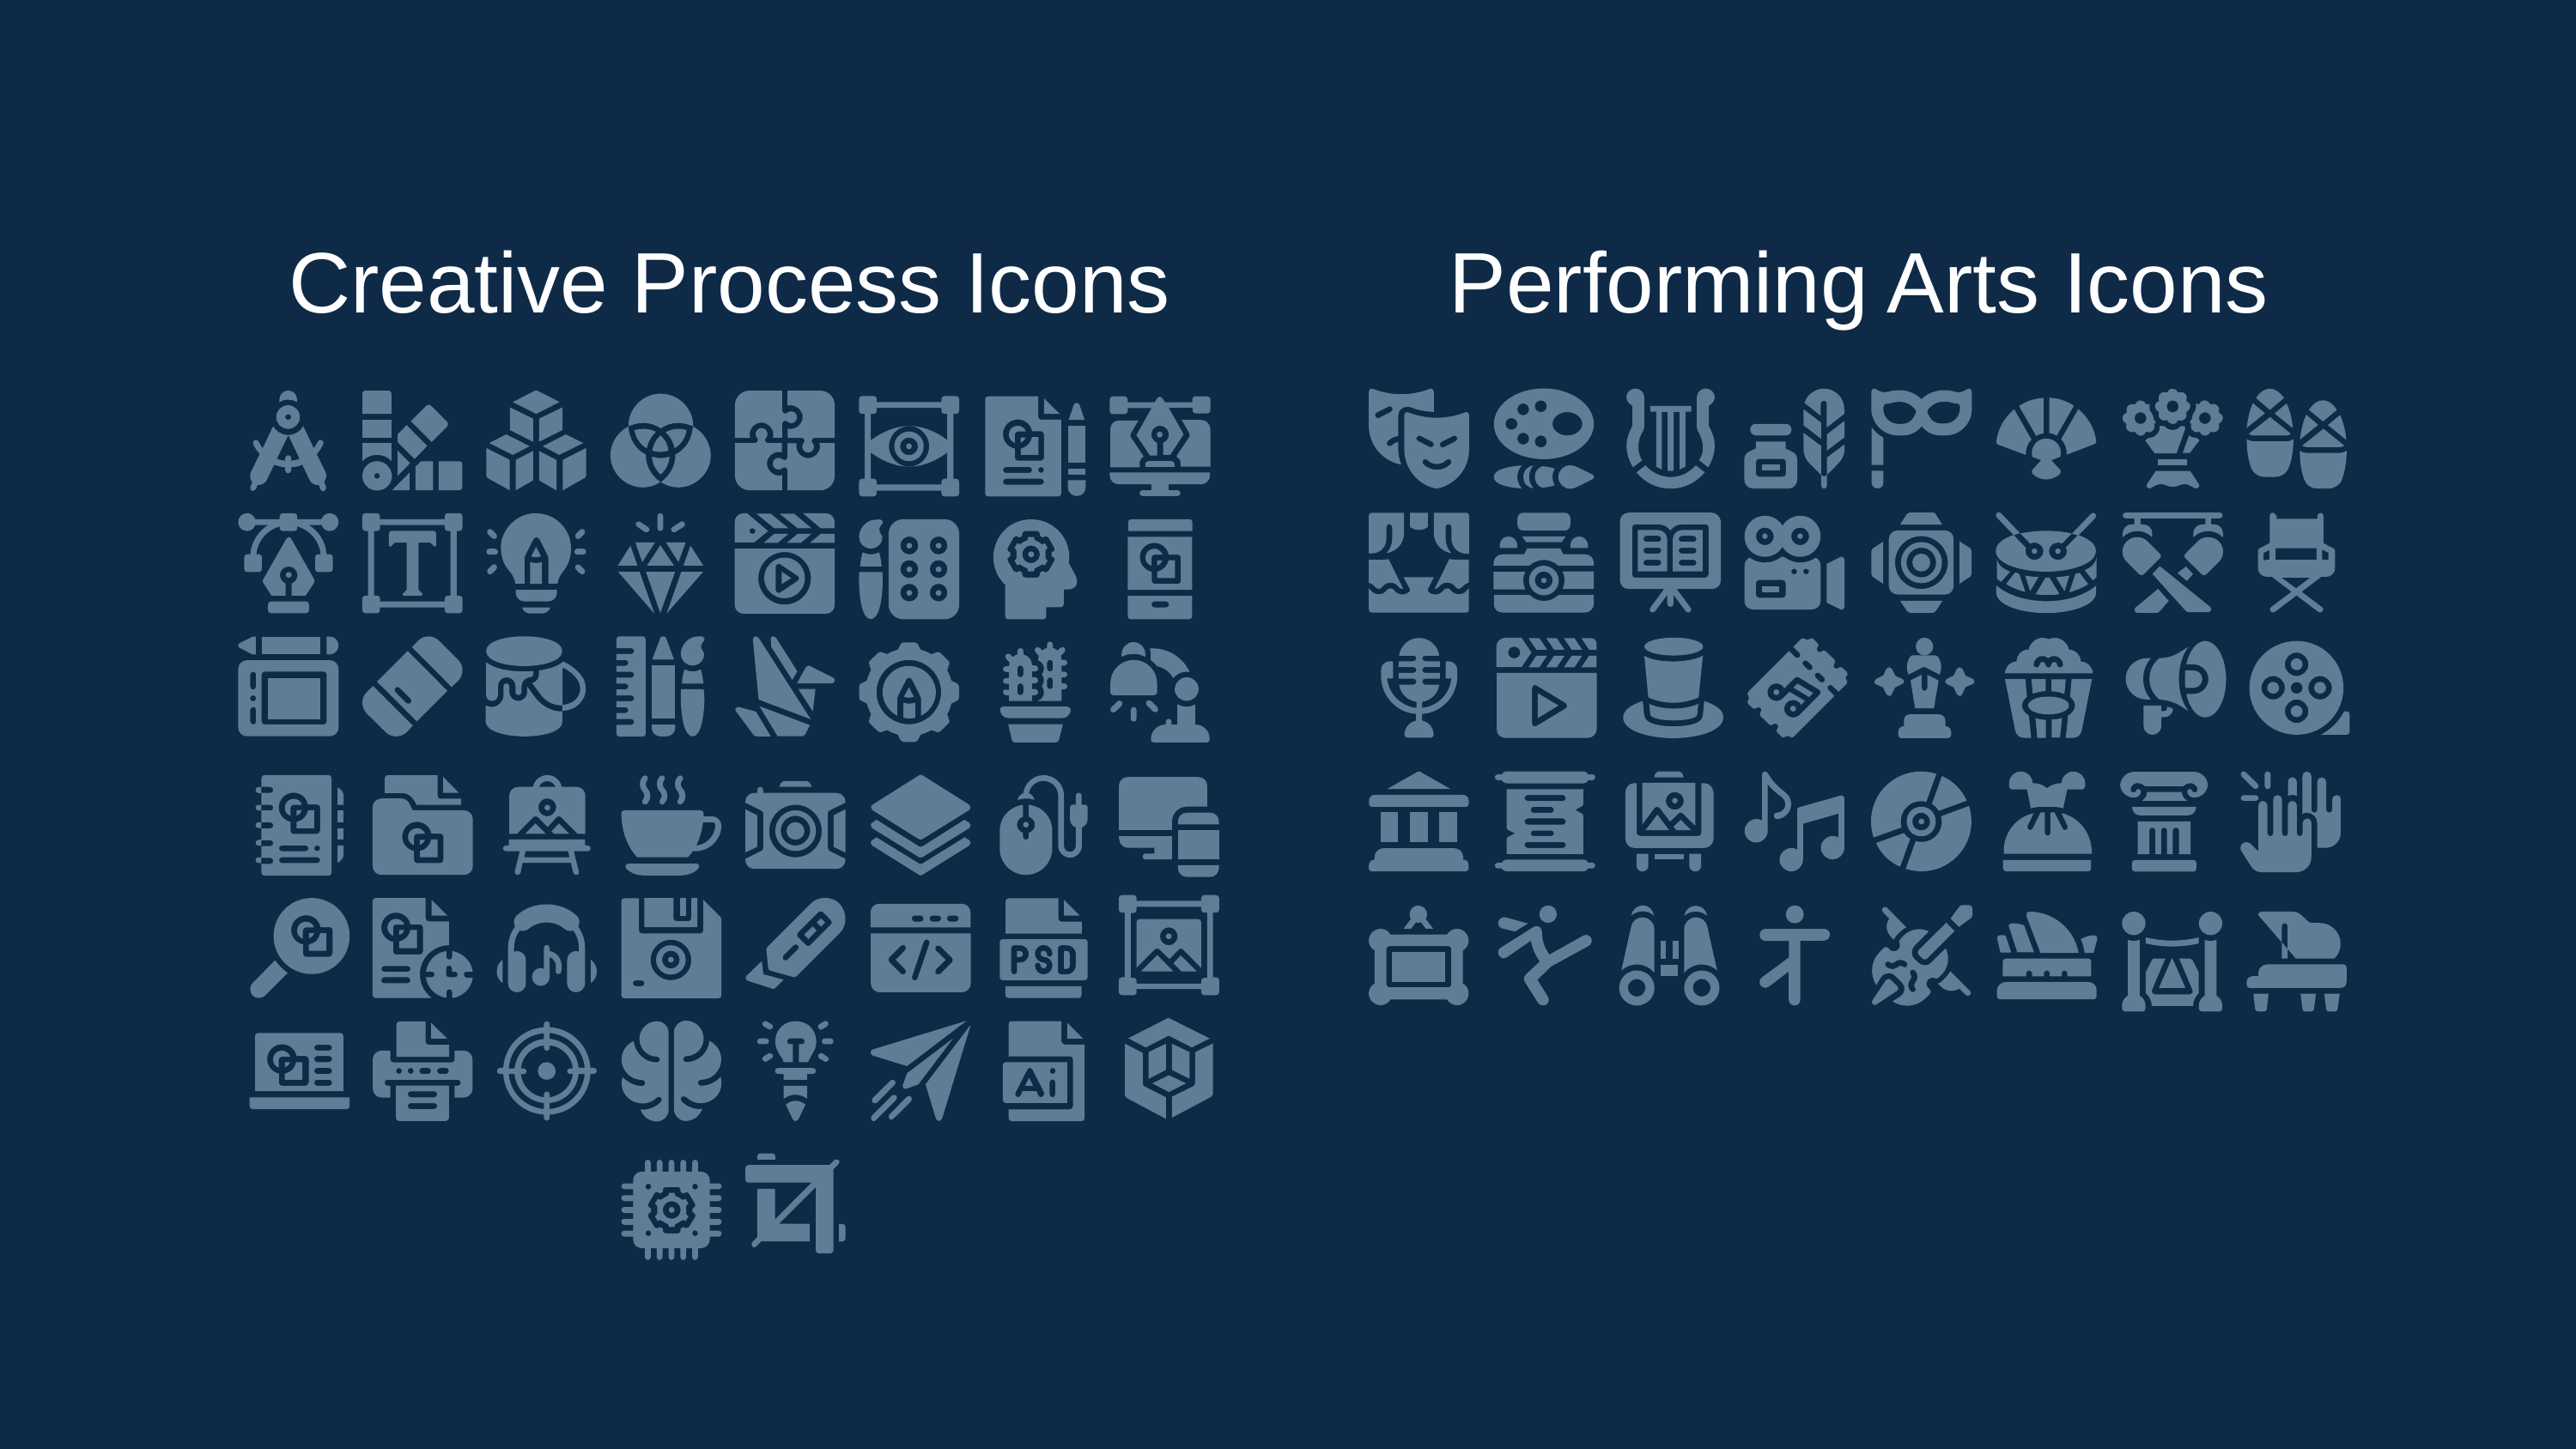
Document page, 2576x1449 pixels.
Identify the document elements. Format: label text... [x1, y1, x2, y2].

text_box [2119, 771, 2208, 872]
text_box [2122, 388, 2224, 489]
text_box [2122, 911, 2223, 1012]
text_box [238, 512, 339, 614]
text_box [1869, 905, 1973, 1006]
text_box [621, 774, 722, 876]
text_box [372, 774, 473, 876]
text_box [1995, 512, 2097, 614]
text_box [1493, 388, 1595, 489]
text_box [870, 774, 971, 876]
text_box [1368, 388, 1470, 489]
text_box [1625, 388, 1716, 489]
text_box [744, 780, 846, 870]
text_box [502, 774, 592, 876]
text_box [1368, 771, 1469, 872]
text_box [733, 635, 836, 737]
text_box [1118, 894, 1220, 996]
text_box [1996, 397, 2097, 480]
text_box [249, 897, 350, 998]
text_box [249, 390, 328, 492]
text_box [1494, 771, 1596, 872]
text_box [485, 635, 587, 737]
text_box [1867, 771, 1975, 872]
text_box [1497, 905, 1593, 1006]
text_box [2239, 771, 2342, 873]
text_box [744, 897, 846, 990]
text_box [621, 897, 722, 999]
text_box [1368, 512, 1470, 613]
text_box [238, 636, 339, 737]
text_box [1496, 637, 1597, 738]
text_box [2004, 637, 2093, 738]
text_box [255, 774, 344, 876]
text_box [496, 1021, 598, 1121]
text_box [1744, 771, 1845, 872]
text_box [993, 518, 1078, 620]
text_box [1623, 637, 1724, 739]
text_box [621, 1159, 722, 1261]
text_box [486, 512, 586, 614]
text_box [2246, 388, 2348, 489]
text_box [1109, 396, 1211, 497]
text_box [734, 512, 835, 615]
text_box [859, 642, 960, 743]
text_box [372, 1021, 473, 1122]
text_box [361, 512, 463, 614]
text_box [2002, 771, 2093, 872]
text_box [1747, 638, 1848, 738]
text_box Creative Process Icons [239, 201, 1221, 337]
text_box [1619, 905, 1720, 1006]
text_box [496, 904, 598, 993]
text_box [361, 636, 463, 737]
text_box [1493, 512, 1595, 613]
text_box [1381, 638, 1458, 738]
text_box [610, 393, 712, 488]
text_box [999, 898, 1088, 998]
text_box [734, 390, 835, 491]
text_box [756, 1021, 835, 1122]
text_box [1759, 905, 1831, 1006]
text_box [984, 396, 1086, 497]
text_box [616, 636, 706, 737]
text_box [361, 390, 463, 491]
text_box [870, 903, 971, 993]
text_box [744, 1153, 846, 1254]
text_box Performing Arts Icons [1368, 201, 2350, 337]
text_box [1871, 512, 1972, 614]
text_box [2257, 512, 2336, 613]
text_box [1109, 641, 1211, 743]
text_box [1625, 771, 1714, 872]
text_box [2249, 640, 2350, 736]
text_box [249, 1033, 350, 1110]
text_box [859, 396, 960, 497]
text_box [2246, 911, 2348, 1012]
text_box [1870, 388, 1972, 489]
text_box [999, 774, 1088, 876]
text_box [372, 897, 473, 998]
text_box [1619, 512, 1722, 613]
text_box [2120, 512, 2226, 614]
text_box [1368, 905, 1469, 1006]
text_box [1744, 388, 1845, 489]
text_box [1744, 515, 1845, 610]
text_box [1124, 1017, 1213, 1119]
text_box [1996, 911, 2098, 1000]
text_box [1874, 637, 1975, 738]
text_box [1002, 1021, 1085, 1122]
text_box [1118, 776, 1219, 877]
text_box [2124, 640, 2227, 736]
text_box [486, 390, 586, 491]
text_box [859, 518, 960, 620]
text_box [1127, 518, 1193, 620]
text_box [617, 1020, 726, 1122]
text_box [617, 512, 704, 614]
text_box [870, 1021, 971, 1122]
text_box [999, 641, 1072, 743]
